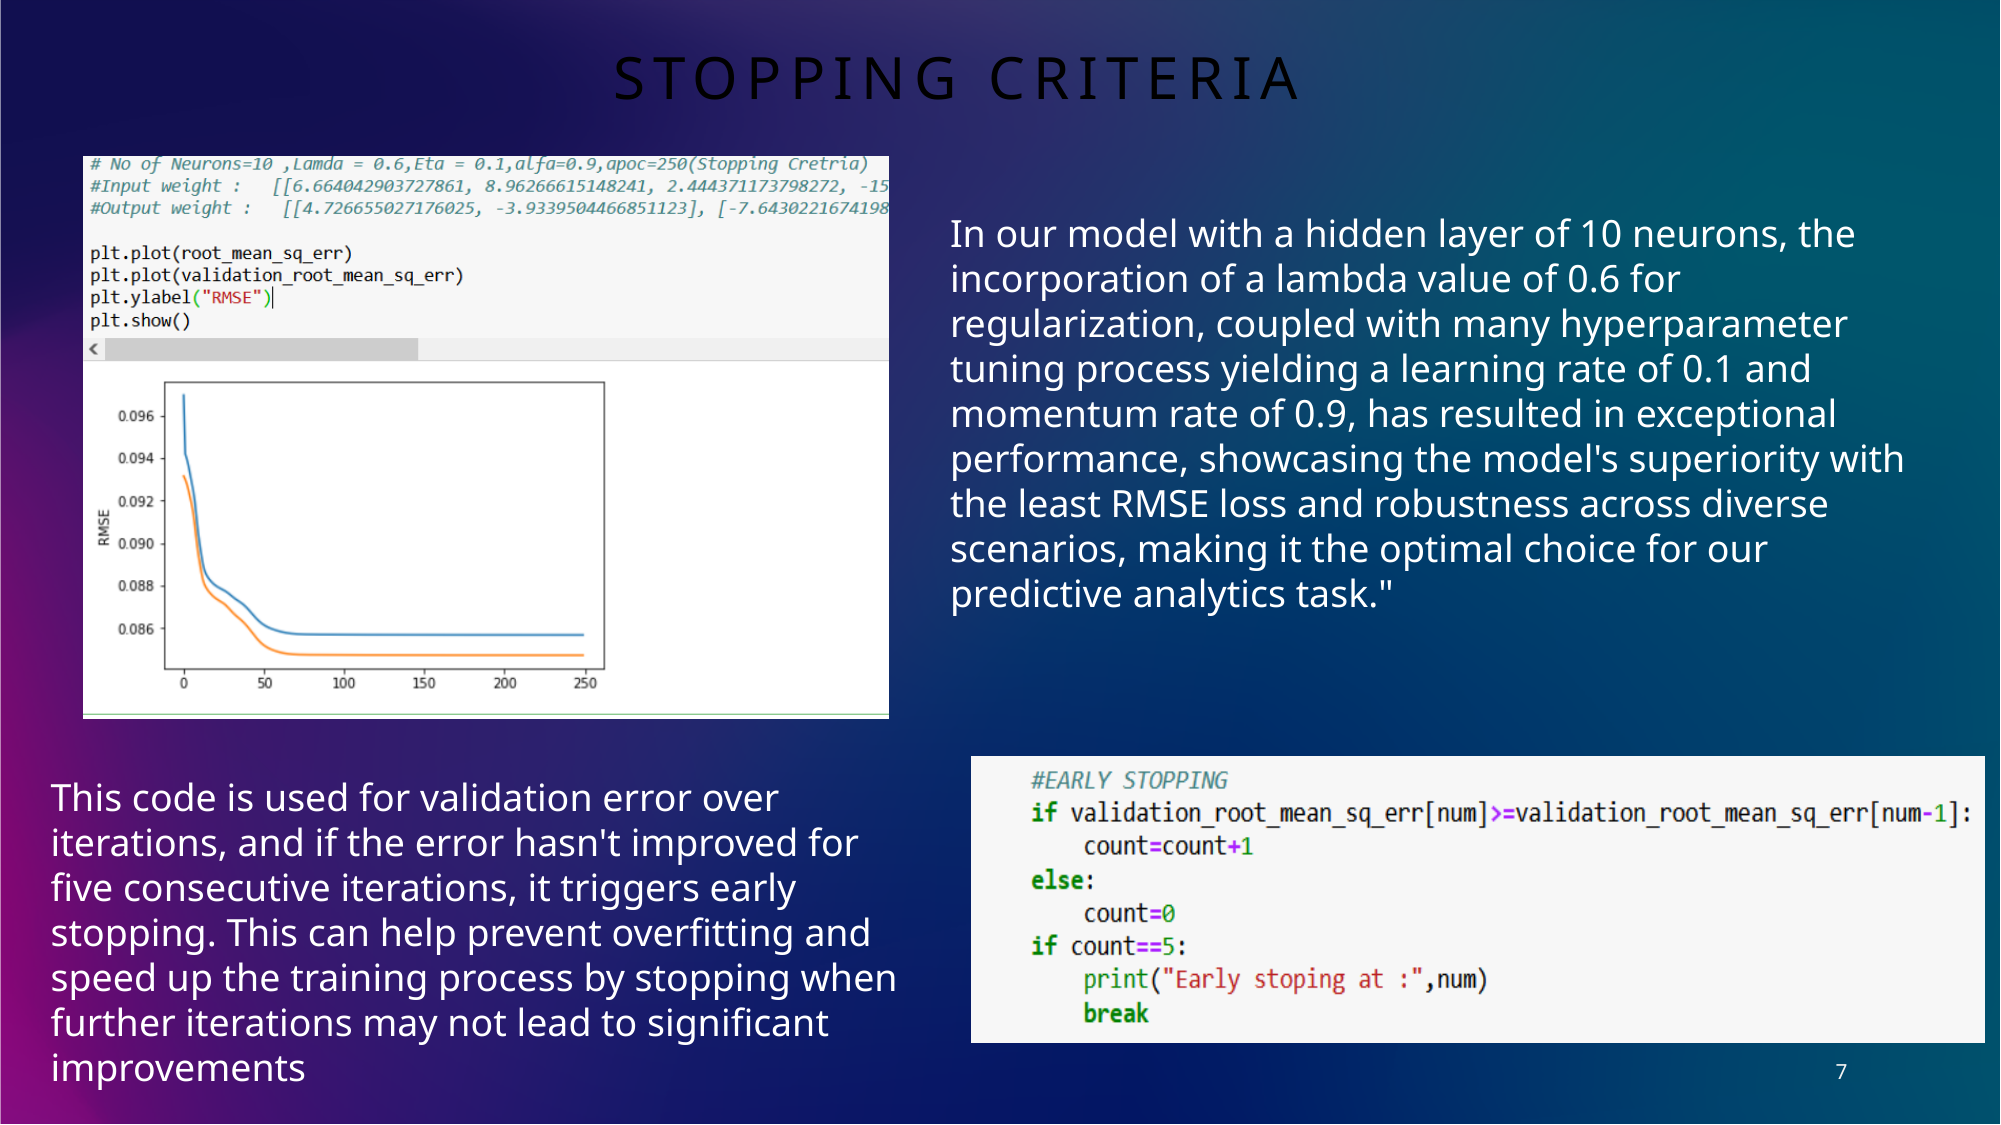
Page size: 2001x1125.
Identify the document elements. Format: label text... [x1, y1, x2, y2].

picture [0, 0, 1984, 1125]
title Stopping Criteria [137, 15, 1775, 120]
text_box In our model with a hidden layer of 10 neurons, the incorporation of a lambda value of 0.6 for regularization, coupled with many hyperparameter tuning process yielding a learning rate of 0.1 and momentum rate of 0.9, has resulted in exceptional performance, showcasing the model's superiority with the least RMSE loss and robustness across diverse scenarios, making it the optimal choice for our predictive analytics task." [935, 202, 1936, 623]
slide_number 7 [1412, 1043, 1863, 1103]
text_box This code is used for validation error over iterations, and if the error hasn't improved for five consecutive iterations, it triggers early stopping. This can help prevent overfitting and speed up the training process by stopping when further iterations may not lead to significant improvements [35, 766, 936, 1097]
